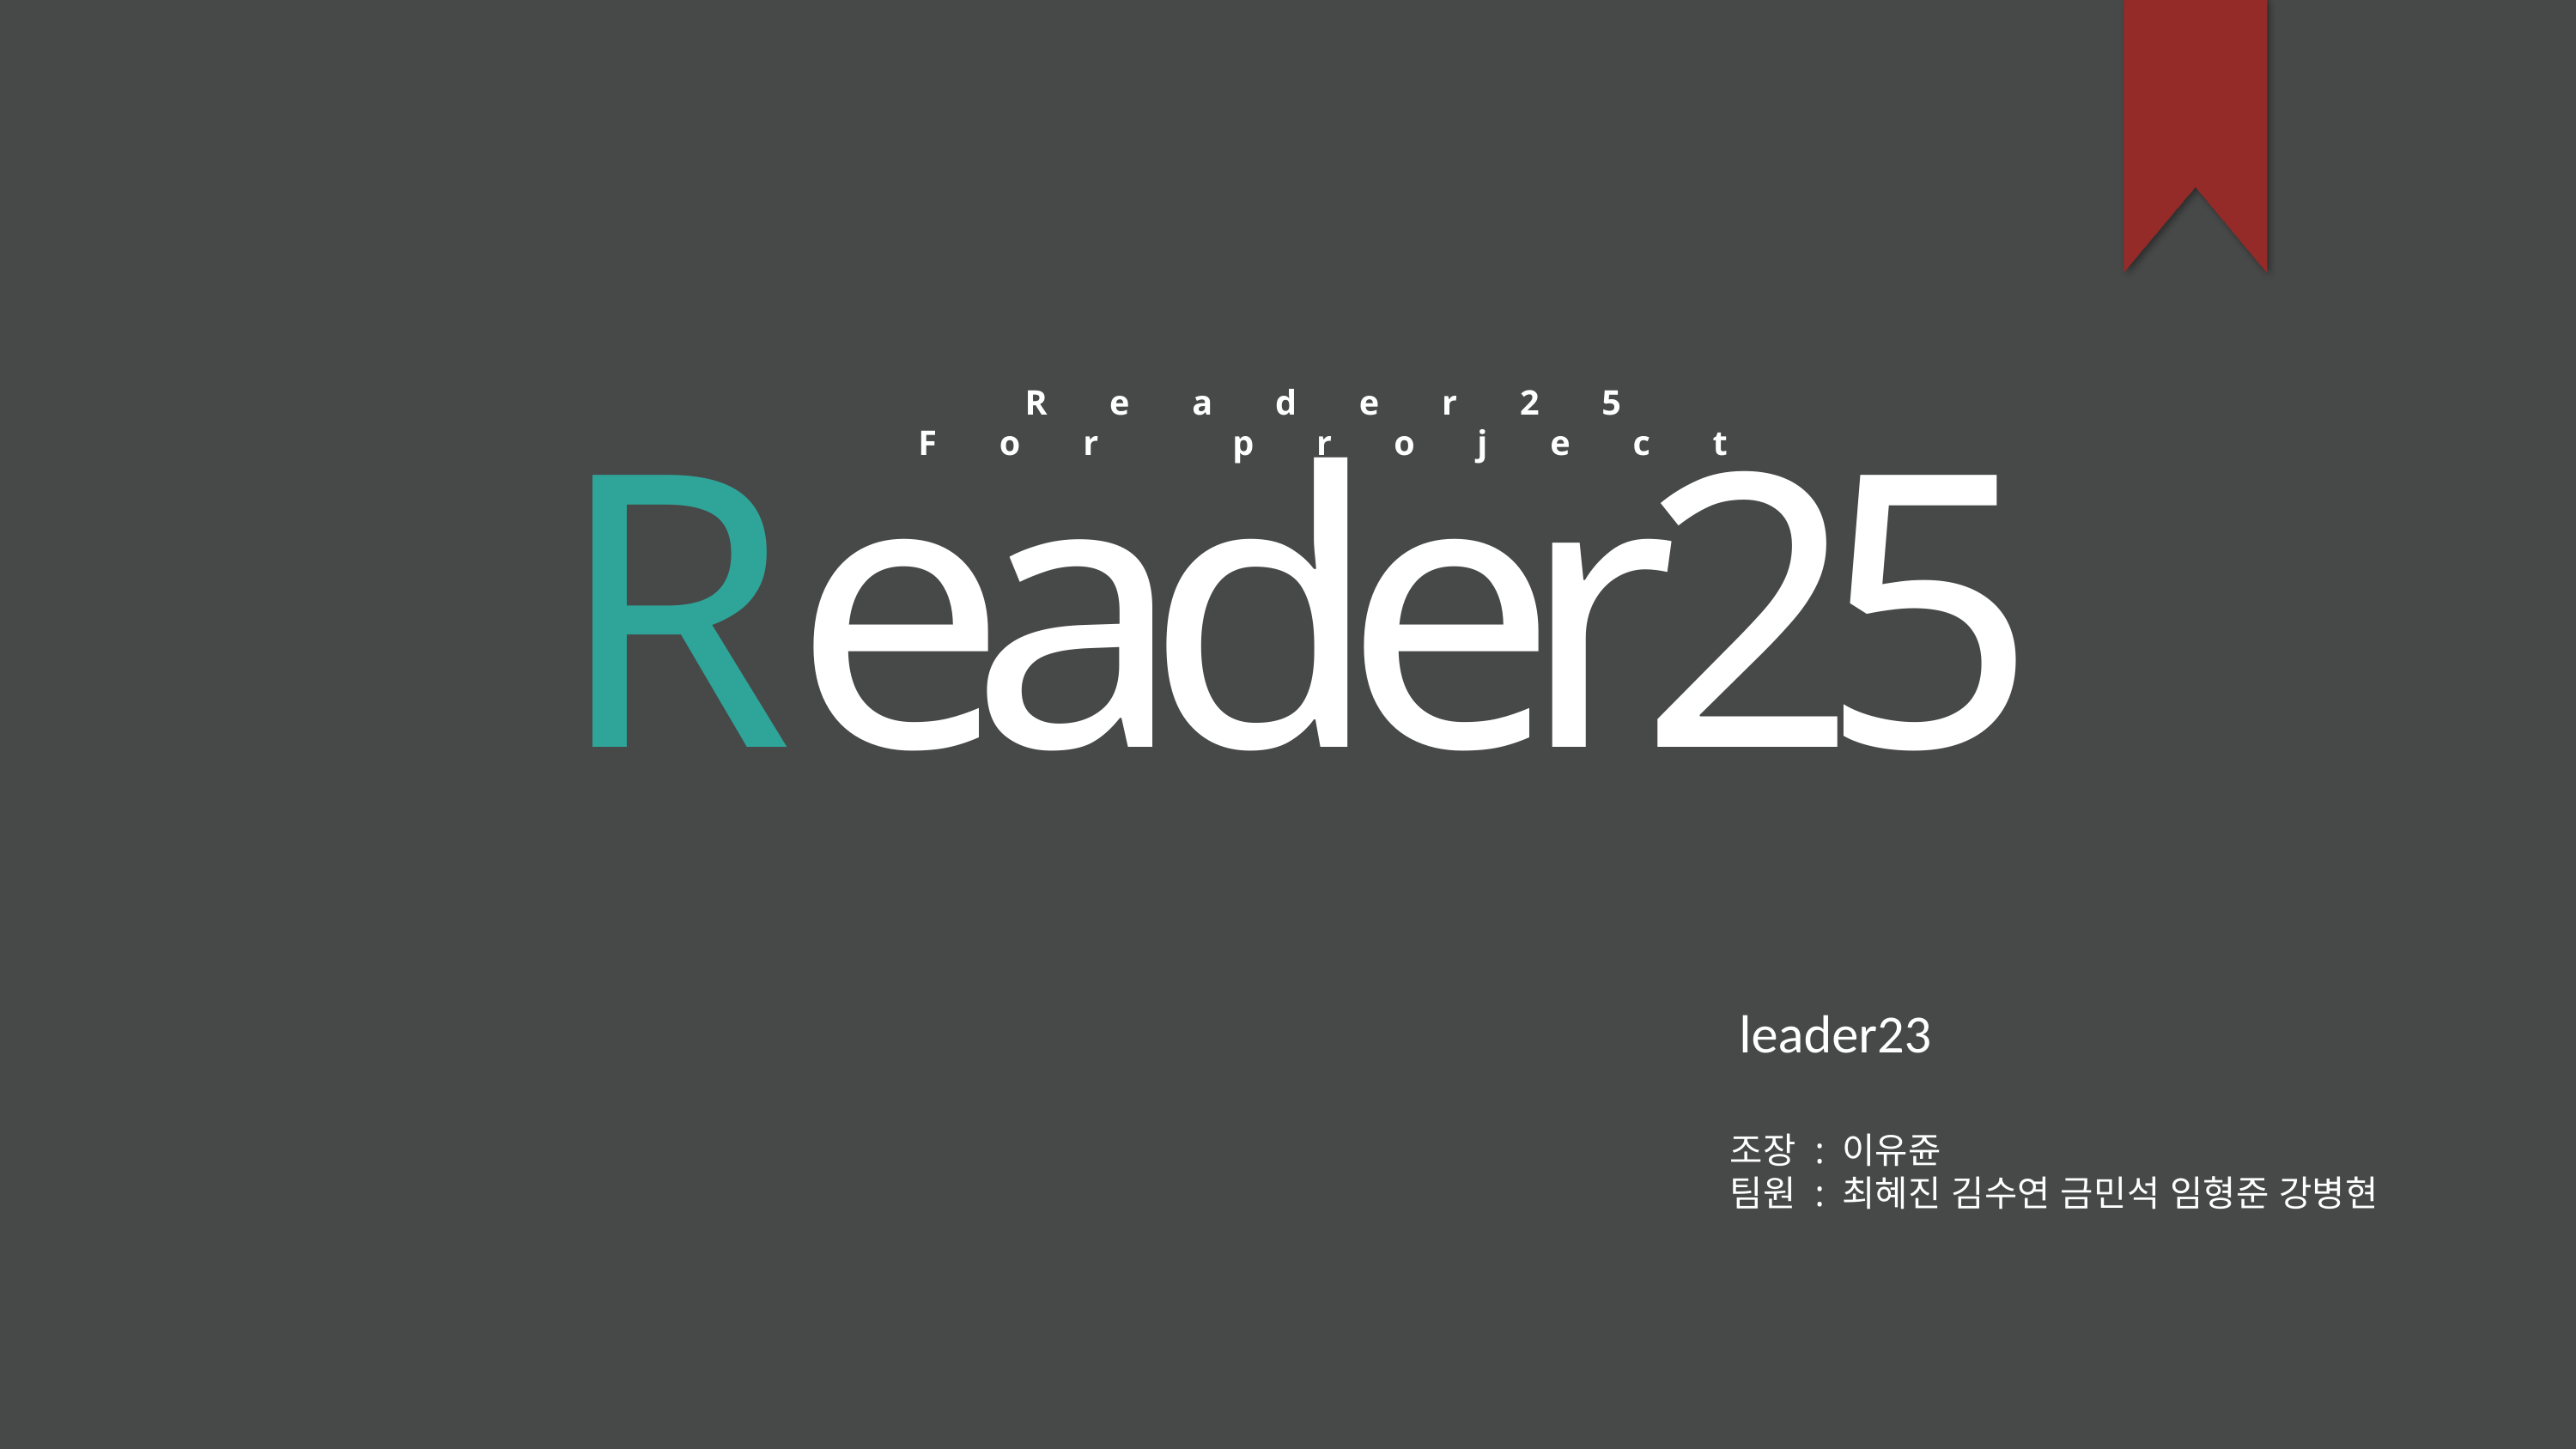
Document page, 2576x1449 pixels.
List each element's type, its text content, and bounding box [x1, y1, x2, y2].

text_box 조장 : 이유쥰 팀원 : 최혜진 김수연 금민석 임형준 강병현 [1716, 1078, 2501, 1264]
text_box Reader25 For project [440, 374, 2207, 413]
text_box leader23 [1566, 992, 2104, 1079]
text_box Reader25 [418, 359, 2176, 789]
picture [2038, 0, 2340, 285]
